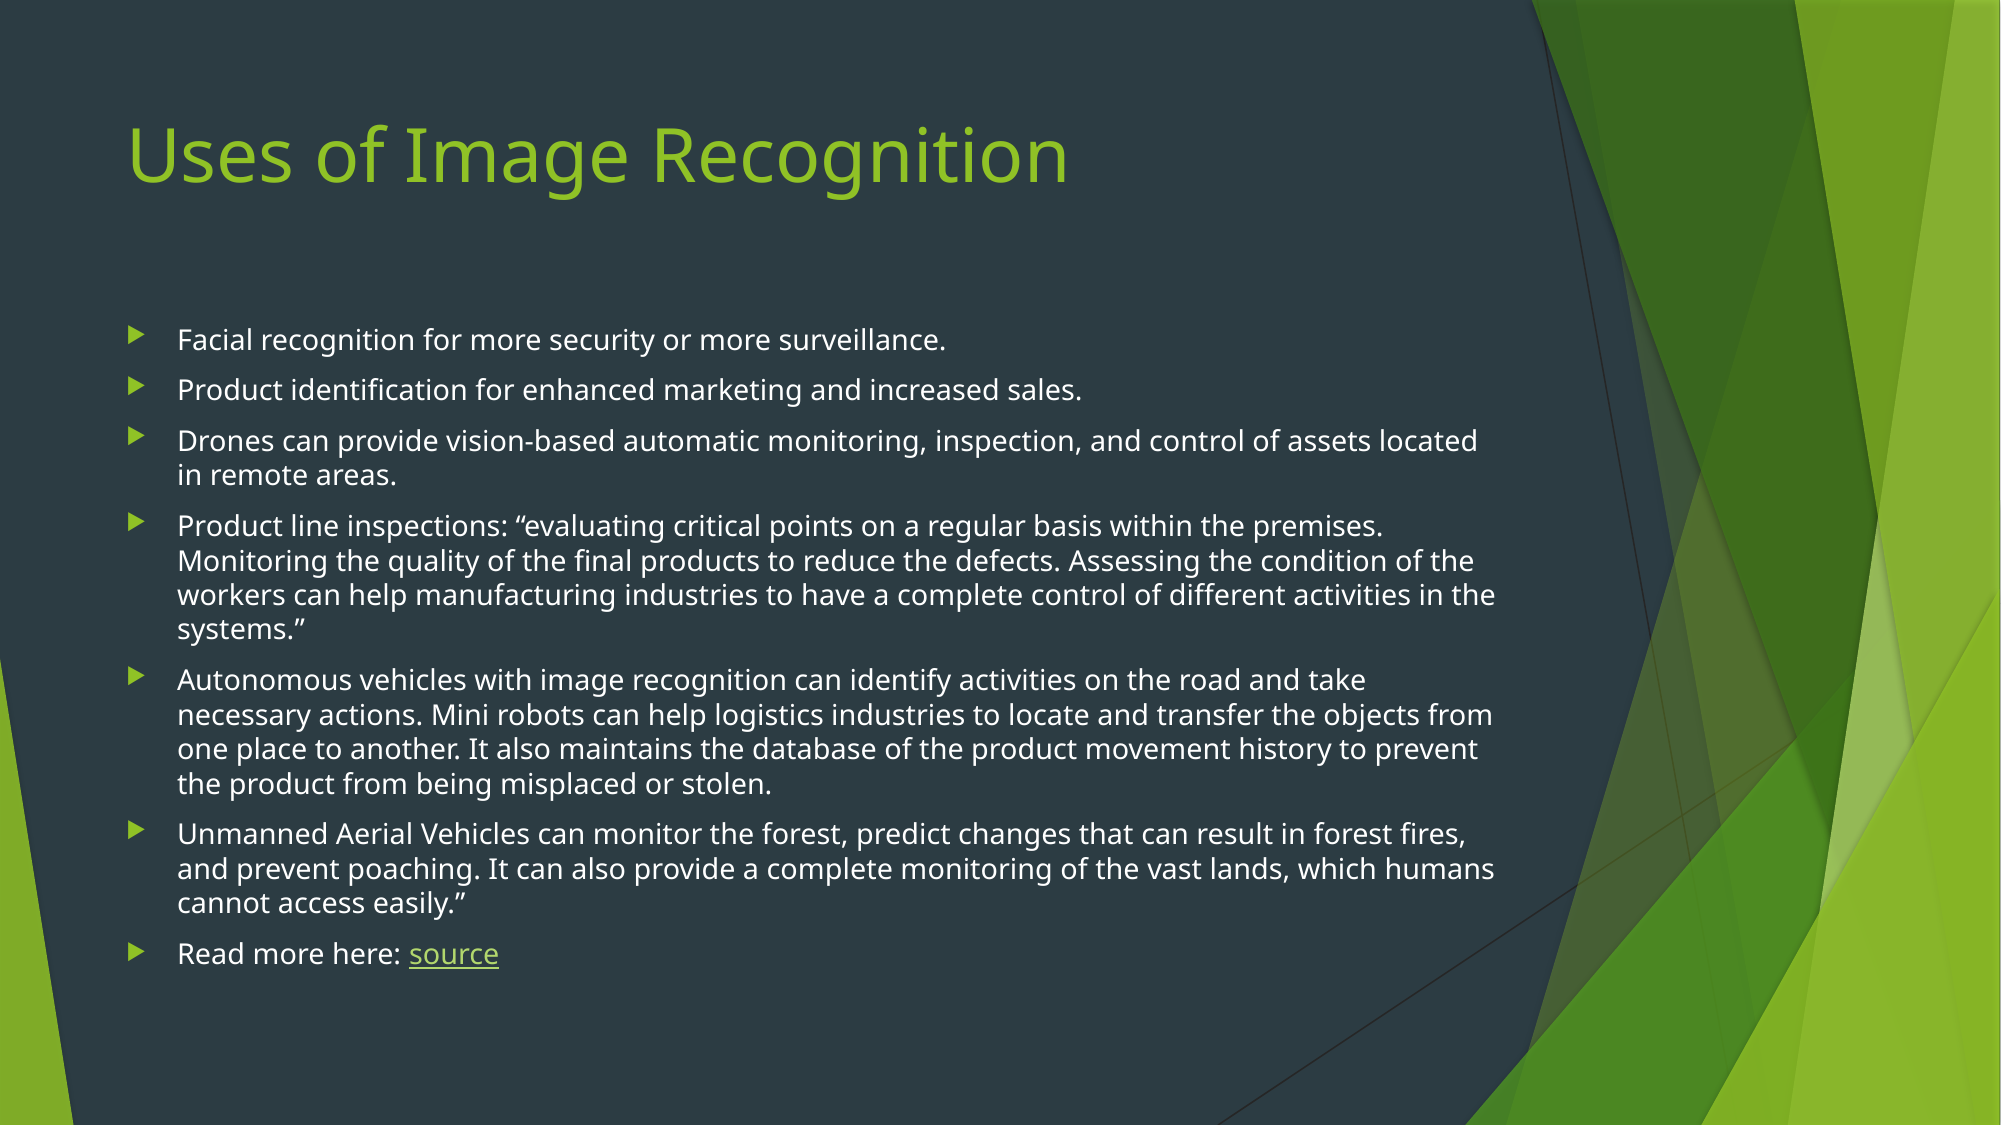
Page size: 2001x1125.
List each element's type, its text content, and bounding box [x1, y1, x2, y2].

title Uses of Image Recognition [111, 99, 1522, 263]
list Facial recognition for more security or more surveillance. Product identification for enhanced marketing and increased sales. Drones can provide vision-based automatic monitoring, inspection, and control of assets located in remote areas. Product line inspections: “evaluating critical points on a regular basis within the premises. Monitoring the quality of the final products to reduce the defects. Assessing the condition of the workers can help manufacturing industries to have a complete control of different activities in the systems.” Autonomous vehicles with image recognition can identify activities on the road and take necessary actions. Mini robots can help logistics industries to locate and transfer the objects from one place to another. It also maintains the database of the product movement history to prevent the product from being misplaced or stolen. Unmanned Aerial Vehicles can monitor the forest, predict changes that can result in forest fires, and prevent poaching. It can also provide a complete monitoring of the vast lands, which humans cannot access easily.” Read more here: source [111, 263, 1522, 992]
